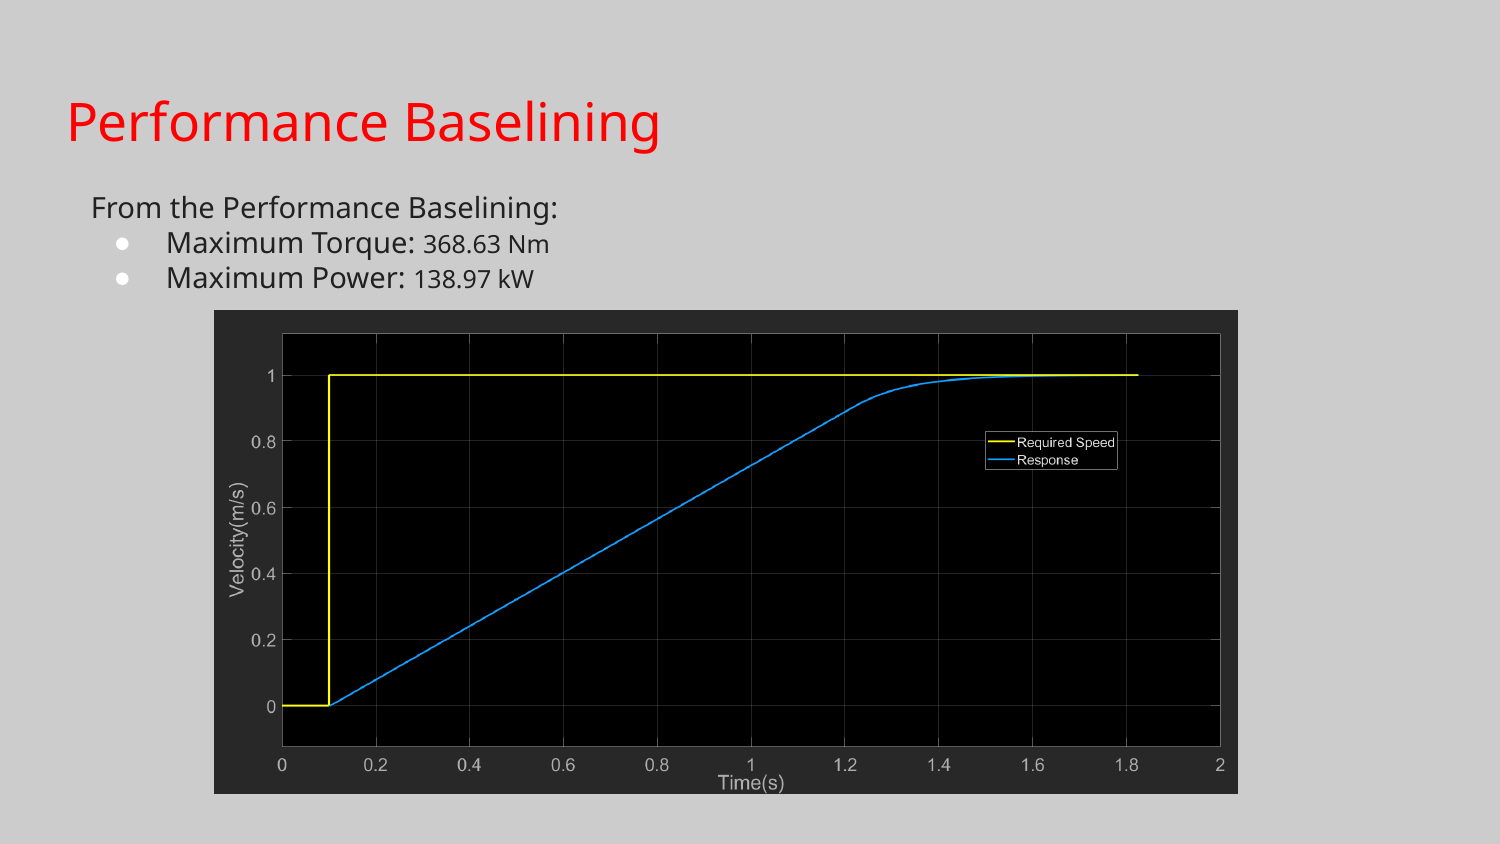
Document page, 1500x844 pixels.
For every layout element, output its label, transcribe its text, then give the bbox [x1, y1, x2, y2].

picture [214, 310, 1239, 794]
text_box From the Performance Baselining: Maximum Torque: 368.63 Nm Maximum Power: 138.97 kW [75, 174, 1449, 310]
title Performance Baselining [51, 72, 1449, 167]
